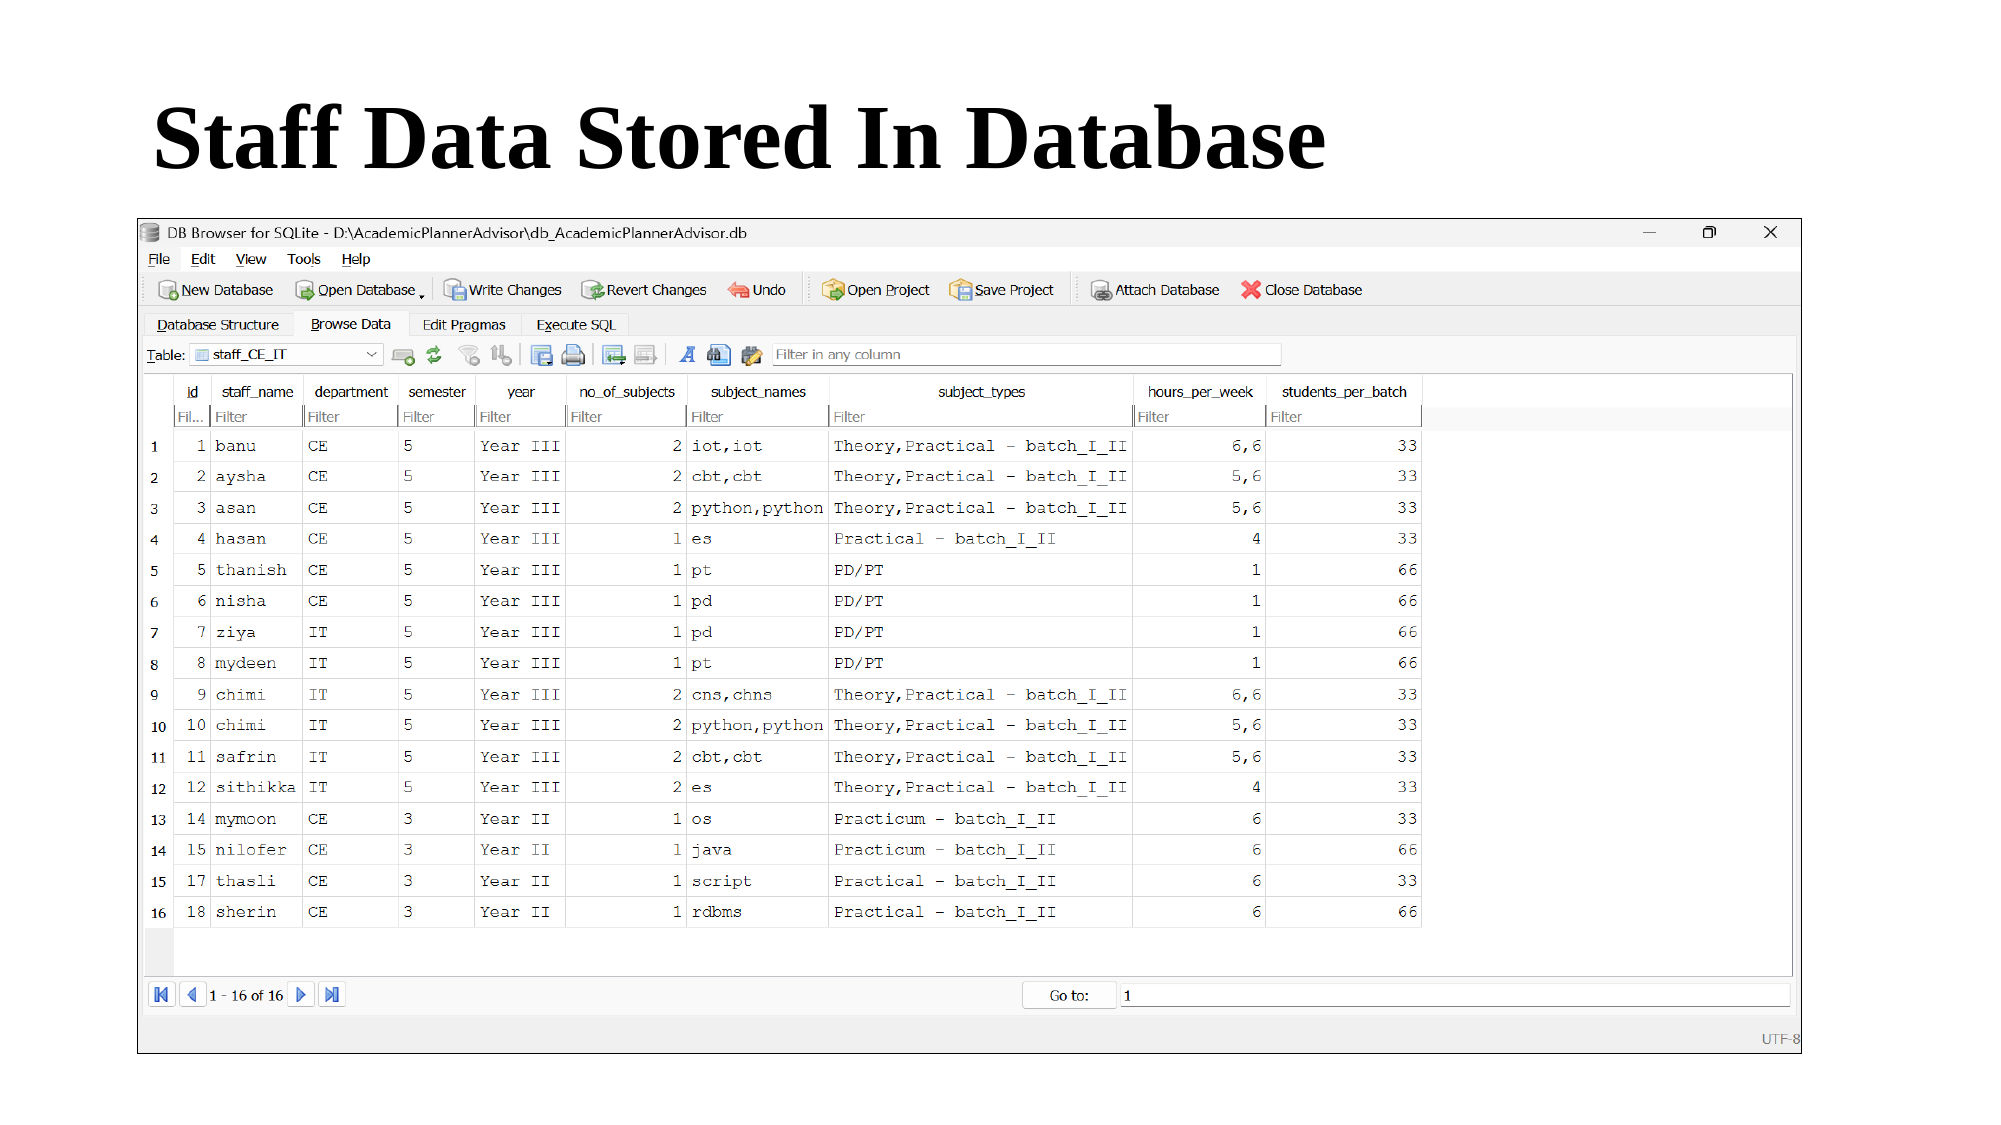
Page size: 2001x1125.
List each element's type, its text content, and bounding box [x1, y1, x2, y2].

picture [137, 218, 1802, 1054]
title Staff Data Stored In Database [137, 59, 1863, 219]
